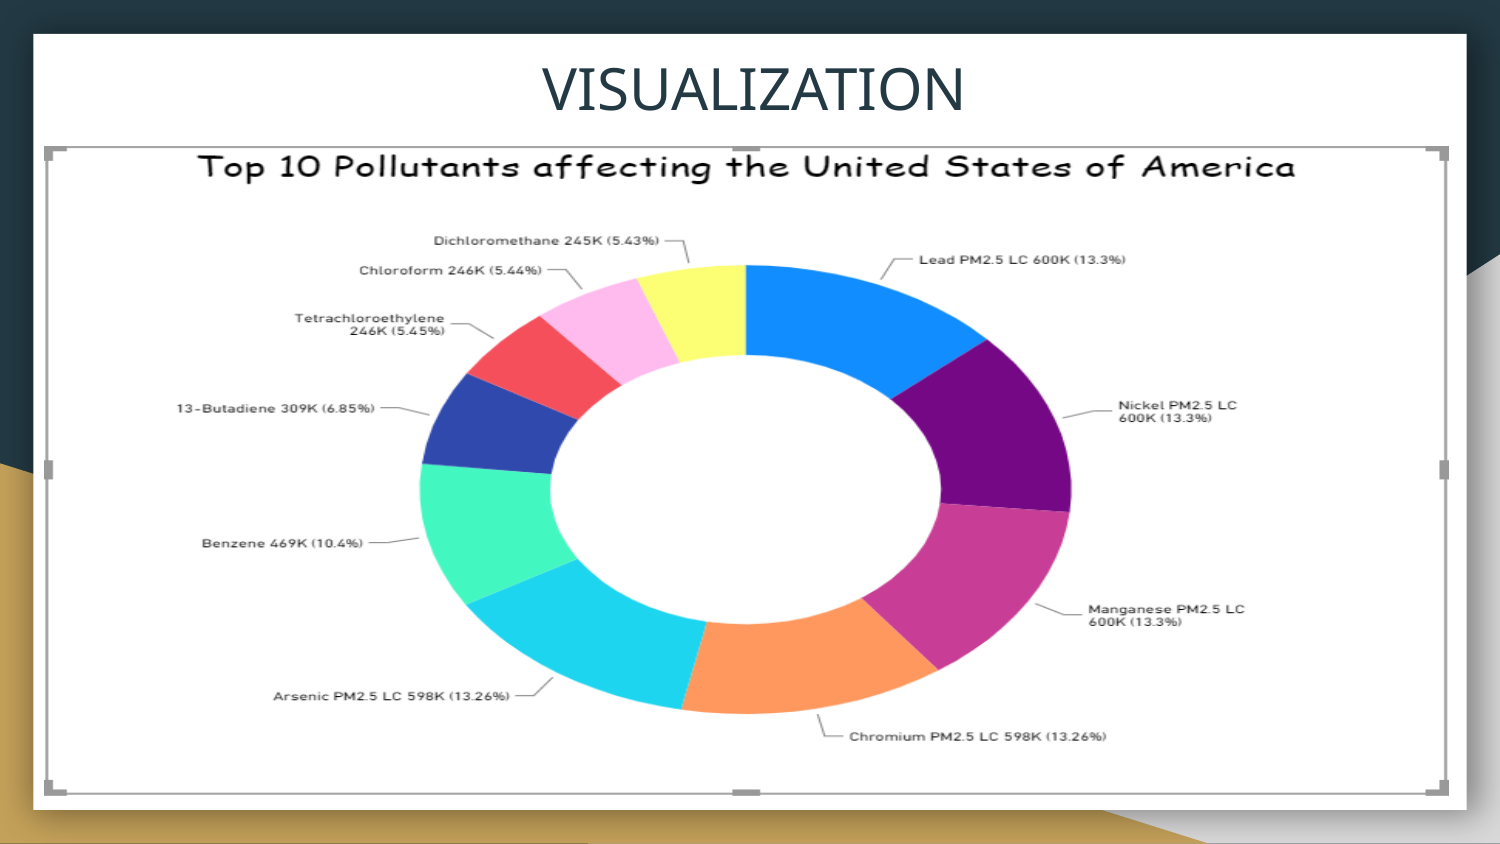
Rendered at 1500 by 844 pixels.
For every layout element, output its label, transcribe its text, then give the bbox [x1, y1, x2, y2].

title VISUALIZATION [134, 37, 1376, 127]
picture [43, 145, 1449, 799]
